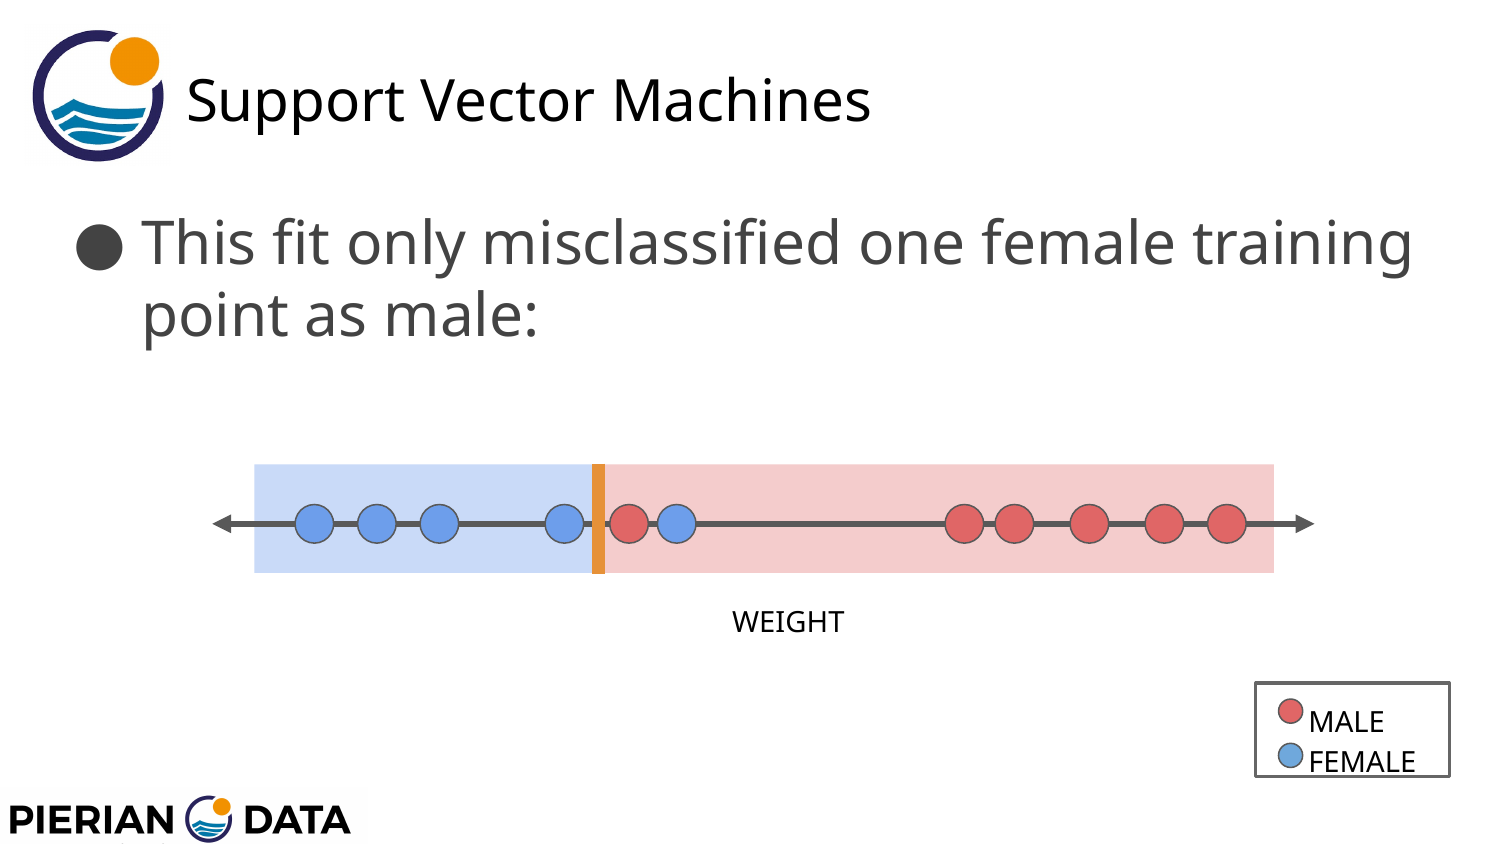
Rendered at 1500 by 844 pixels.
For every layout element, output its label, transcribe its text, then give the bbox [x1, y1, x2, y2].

text_box [1072, 533, 1107, 544]
text_box [1207, 504, 1247, 523]
text_box MALE FEMALE [1255, 682, 1450, 777]
text_box [422, 533, 457, 544]
text_box [547, 533, 582, 544]
text_box [609, 504, 649, 523]
text_box [357, 504, 397, 523]
text_box [1147, 533, 1182, 544]
list This fit only misclassified one female training point as male: [51, 189, 1476, 544]
text_box [295, 504, 334, 523]
text_box [945, 504, 984, 523]
text_box [612, 533, 646, 544]
text_box [297, 533, 332, 544]
text_box [420, 504, 459, 523]
text_box [254, 544, 592, 573]
text_box [1145, 504, 1184, 523]
text_box [599, 525, 605, 535]
title Support Vector Machines [176, 48, 1449, 143]
text_box [592, 525, 598, 572]
text_box [1278, 699, 1303, 724]
text_box [1278, 743, 1303, 768]
text_box [995, 504, 1034, 523]
picture [0, 787, 368, 844]
picture [24, 24, 172, 167]
text_box [657, 504, 696, 523]
text_box [1070, 504, 1109, 523]
text_box [659, 533, 694, 544]
text_box [359, 533, 394, 544]
text_box [605, 544, 1274, 573]
text_box [997, 533, 1032, 544]
text_box [1209, 533, 1244, 544]
text_box [545, 504, 584, 523]
text_box [947, 533, 982, 544]
text_box WEIGHT [679, 588, 898, 627]
